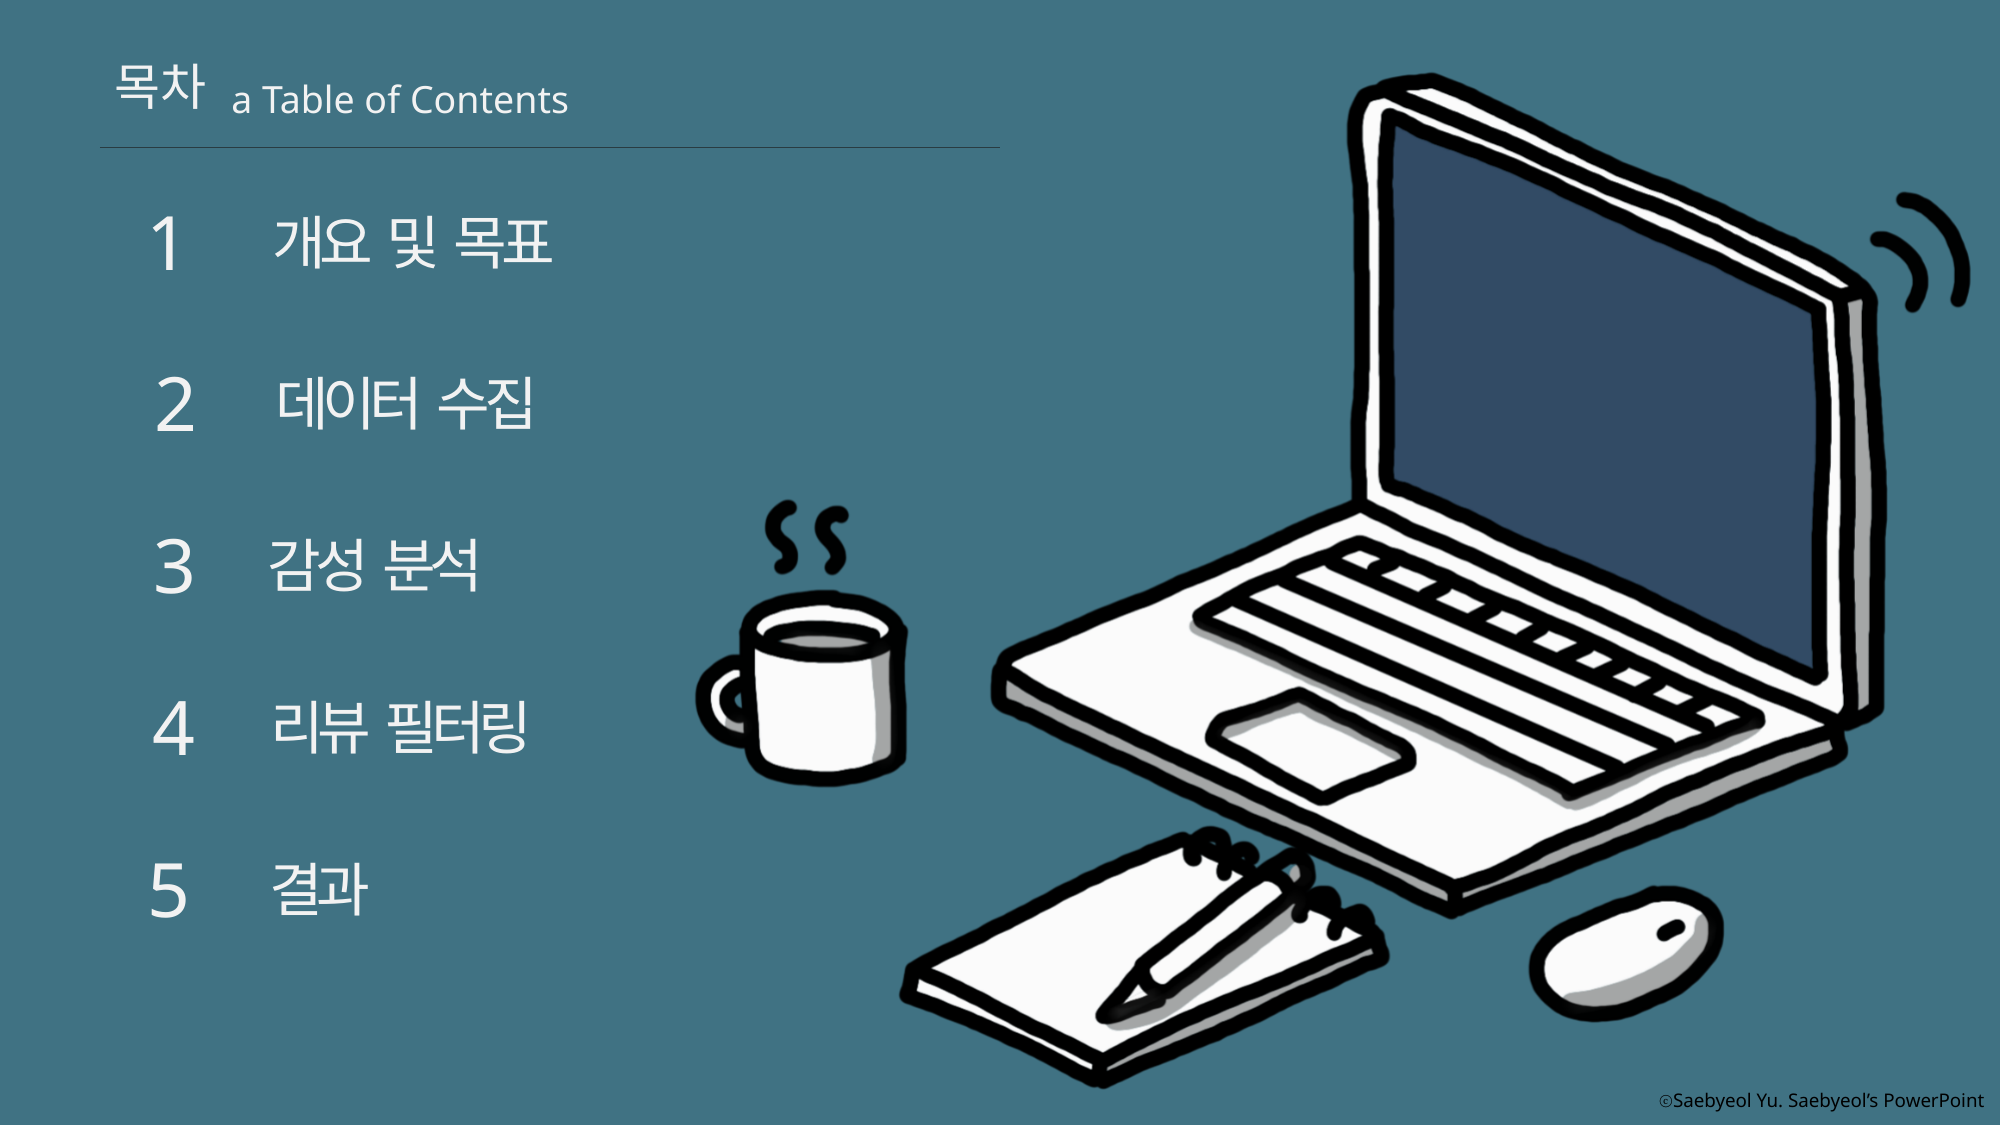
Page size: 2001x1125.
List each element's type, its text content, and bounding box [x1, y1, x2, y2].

text_box 결과 [255, 845, 386, 931]
text_box 감성 분석 [253, 521, 499, 607]
text_box 개요 및 목표 [257, 198, 570, 284]
picture [611, 1, 2000, 1125]
text_box 3 [139, 511, 212, 617]
text_box 리뷰 필터링 [255, 683, 548, 769]
text_box 4 [137, 673, 211, 778]
text_box 2 [139, 349, 213, 455]
text_box 목차 [99, 48, 248, 123]
text_box 5 [132, 835, 205, 940]
text_box 1 [131, 187, 205, 293]
text_box 데이터 수집 [260, 359, 553, 445]
text_box a Table of Contents [216, 68, 611, 129]
